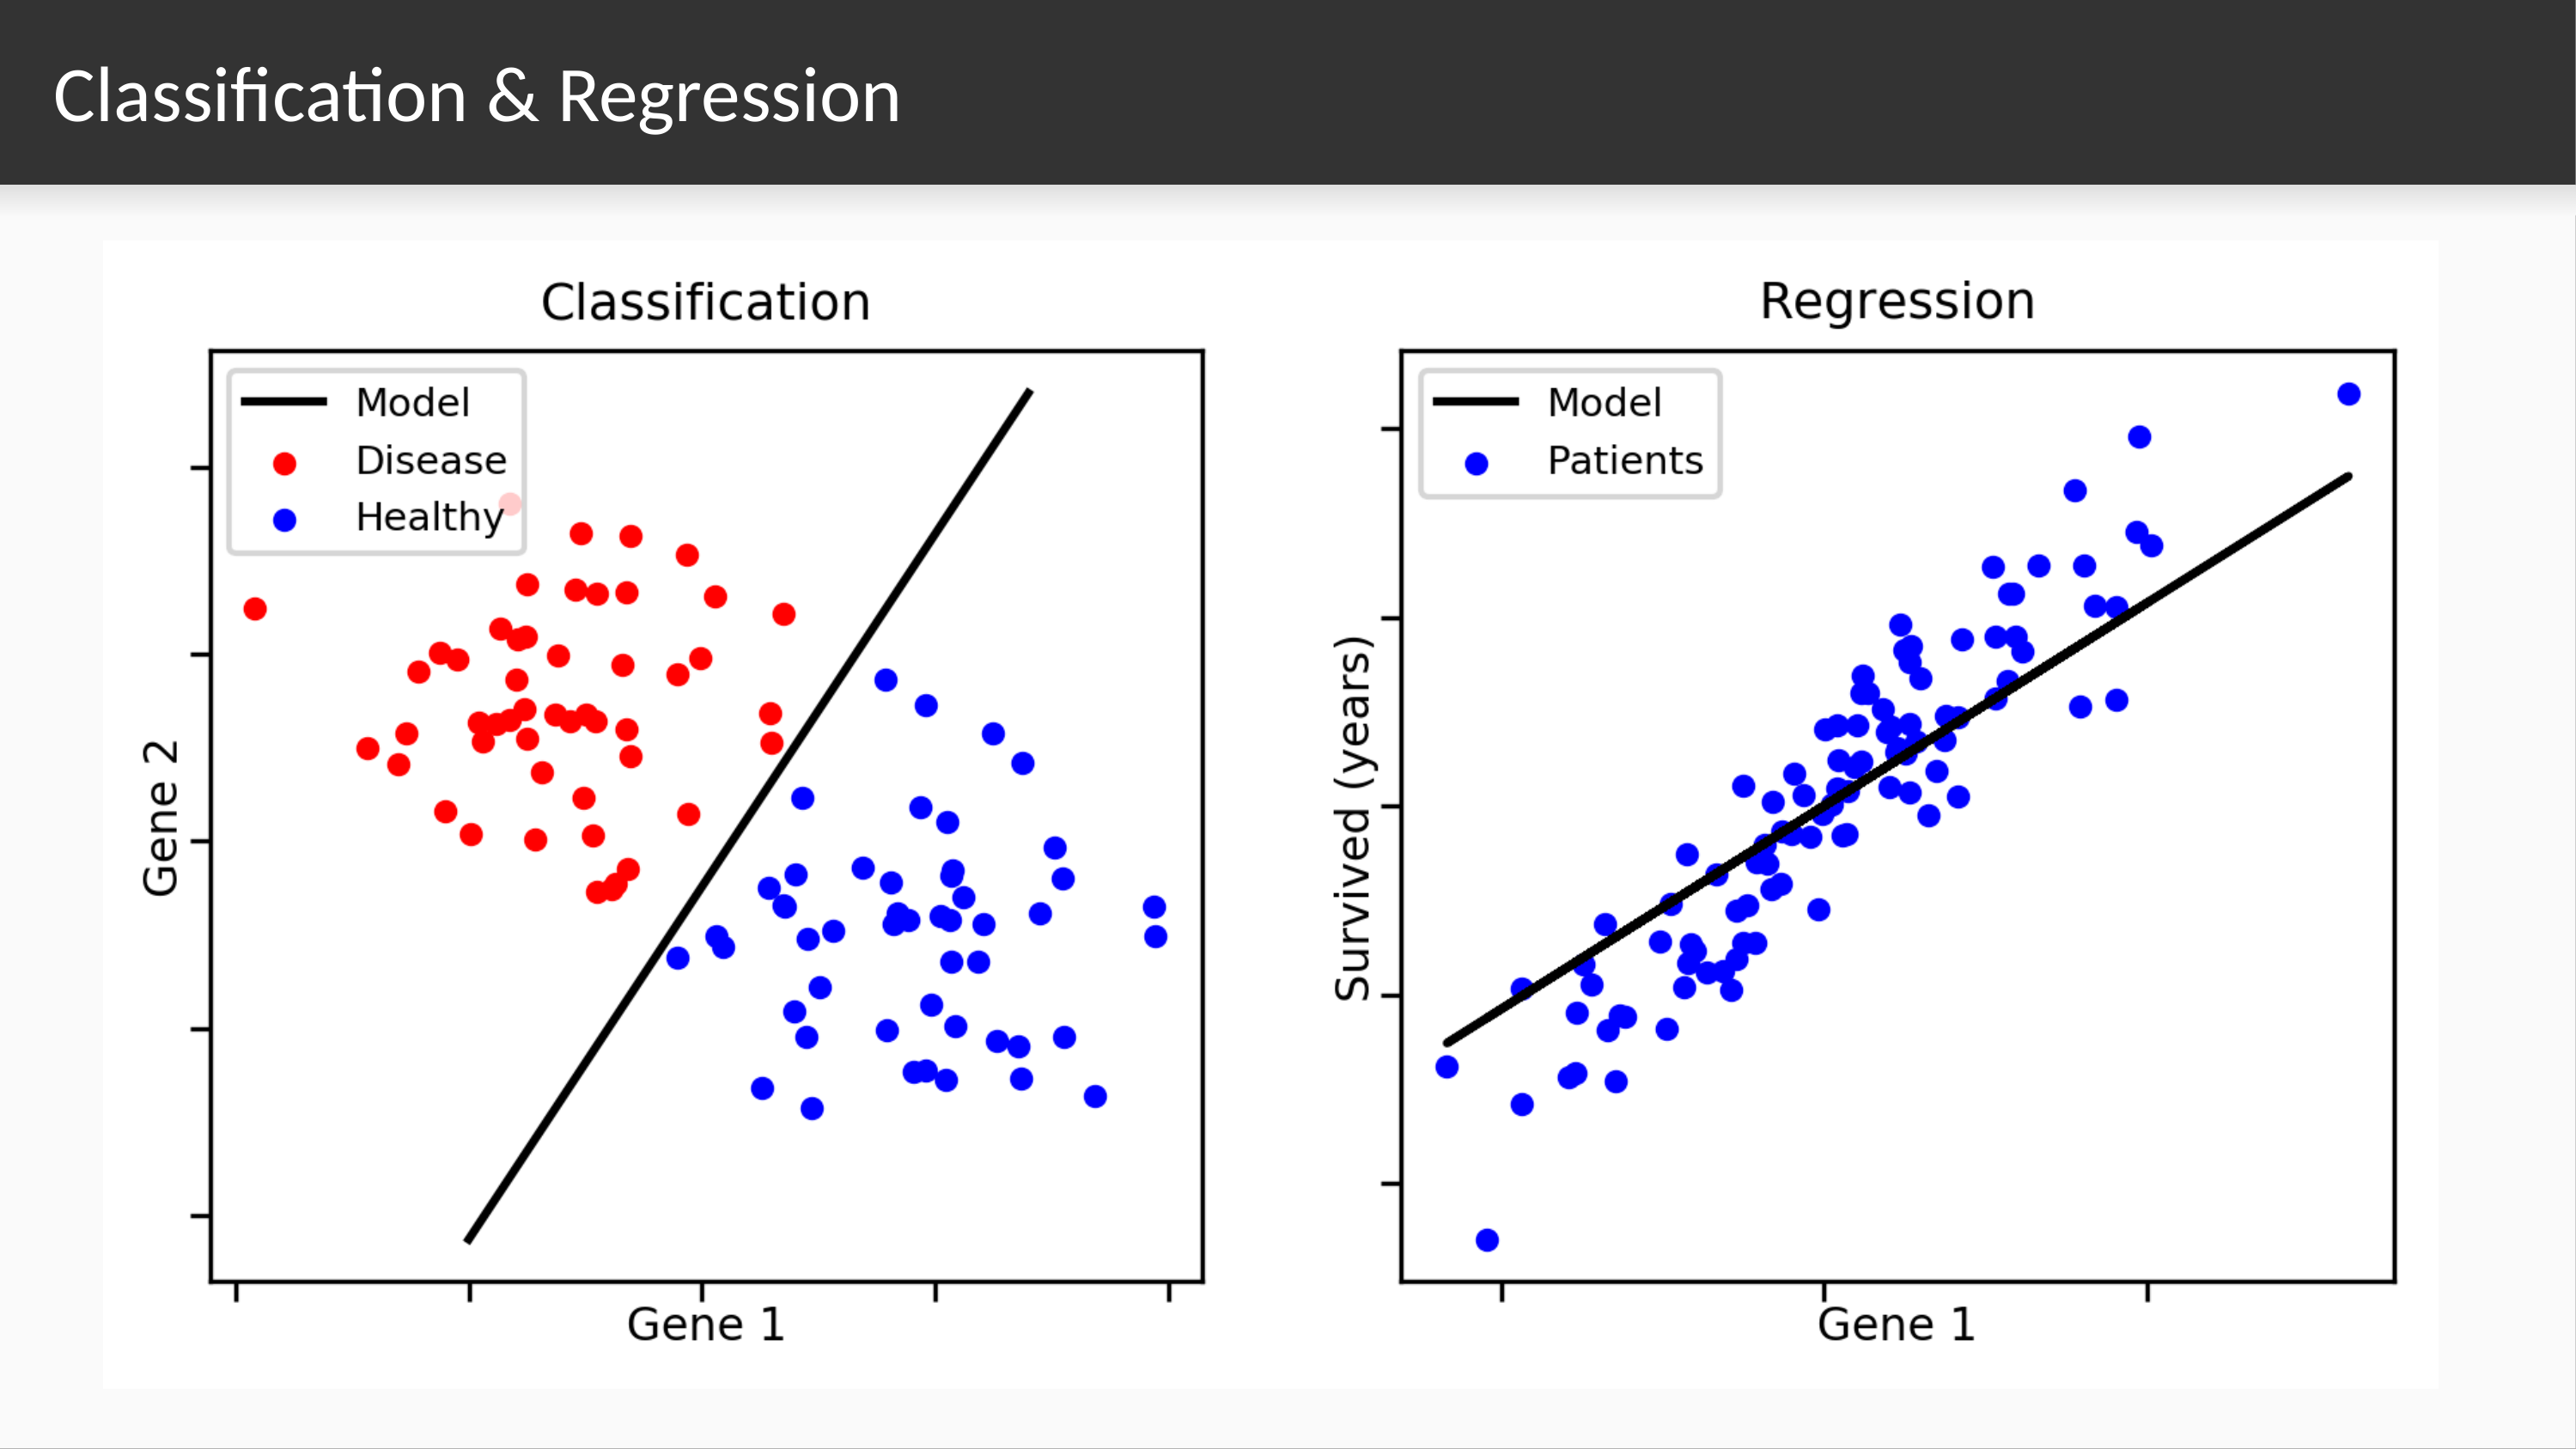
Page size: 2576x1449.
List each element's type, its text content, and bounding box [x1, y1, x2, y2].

picture [102, 240, 2439, 1389]
title Classification & Regression [27, 4, 2514, 175]
